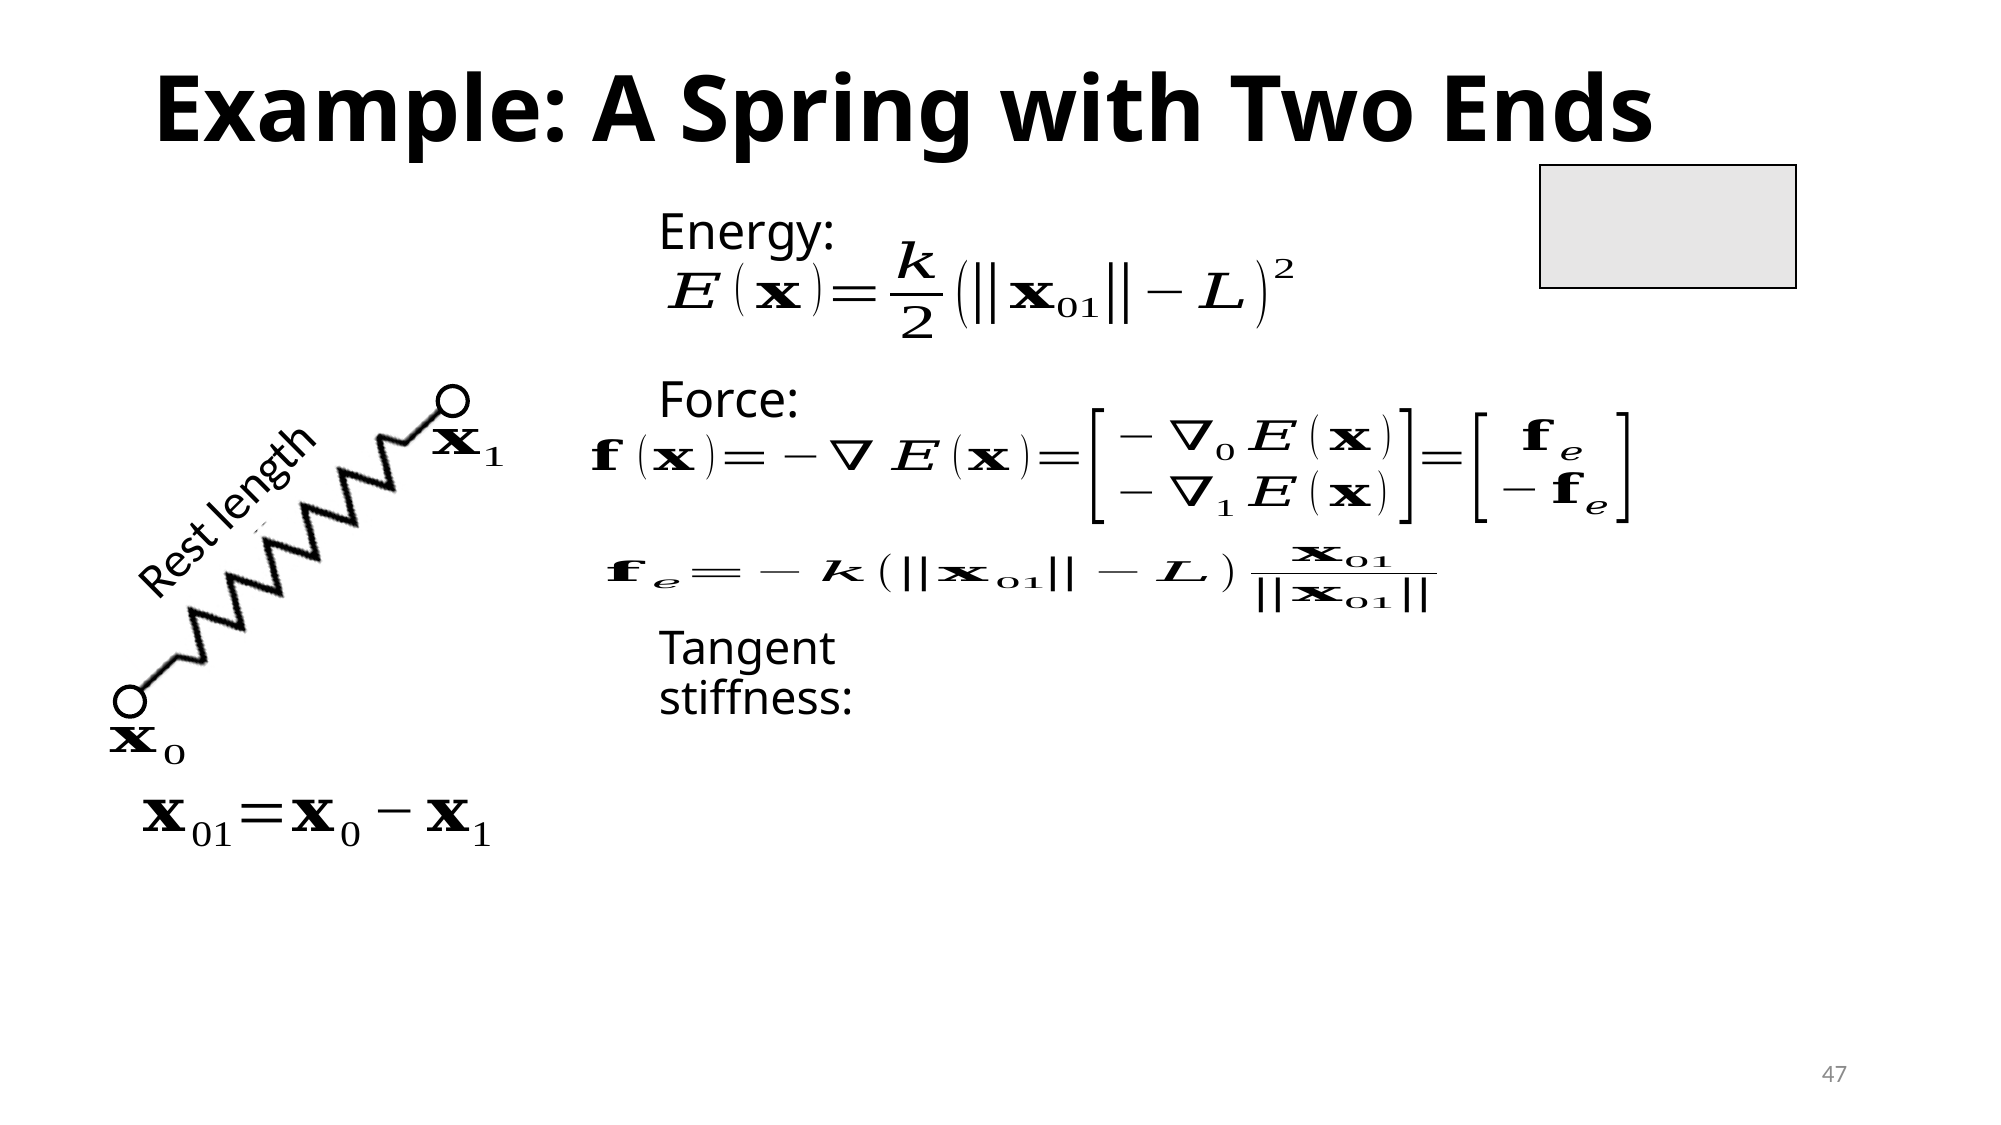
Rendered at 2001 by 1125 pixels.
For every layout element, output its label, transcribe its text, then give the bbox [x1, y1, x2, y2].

text_box [436, 385, 469, 418]
text_box Force: [643, 361, 947, 442]
text_box Energy: [643, 193, 947, 274]
text_box Tangent stiffness: [643, 616, 1016, 732]
text_box [1539, 221, 1797, 289]
title Example: A Spring with Two Ends [137, 3, 1863, 221]
slide_number 47 [1412, 1042, 1863, 1103]
picture [85, 380, 498, 718]
text_box [113, 685, 147, 718]
